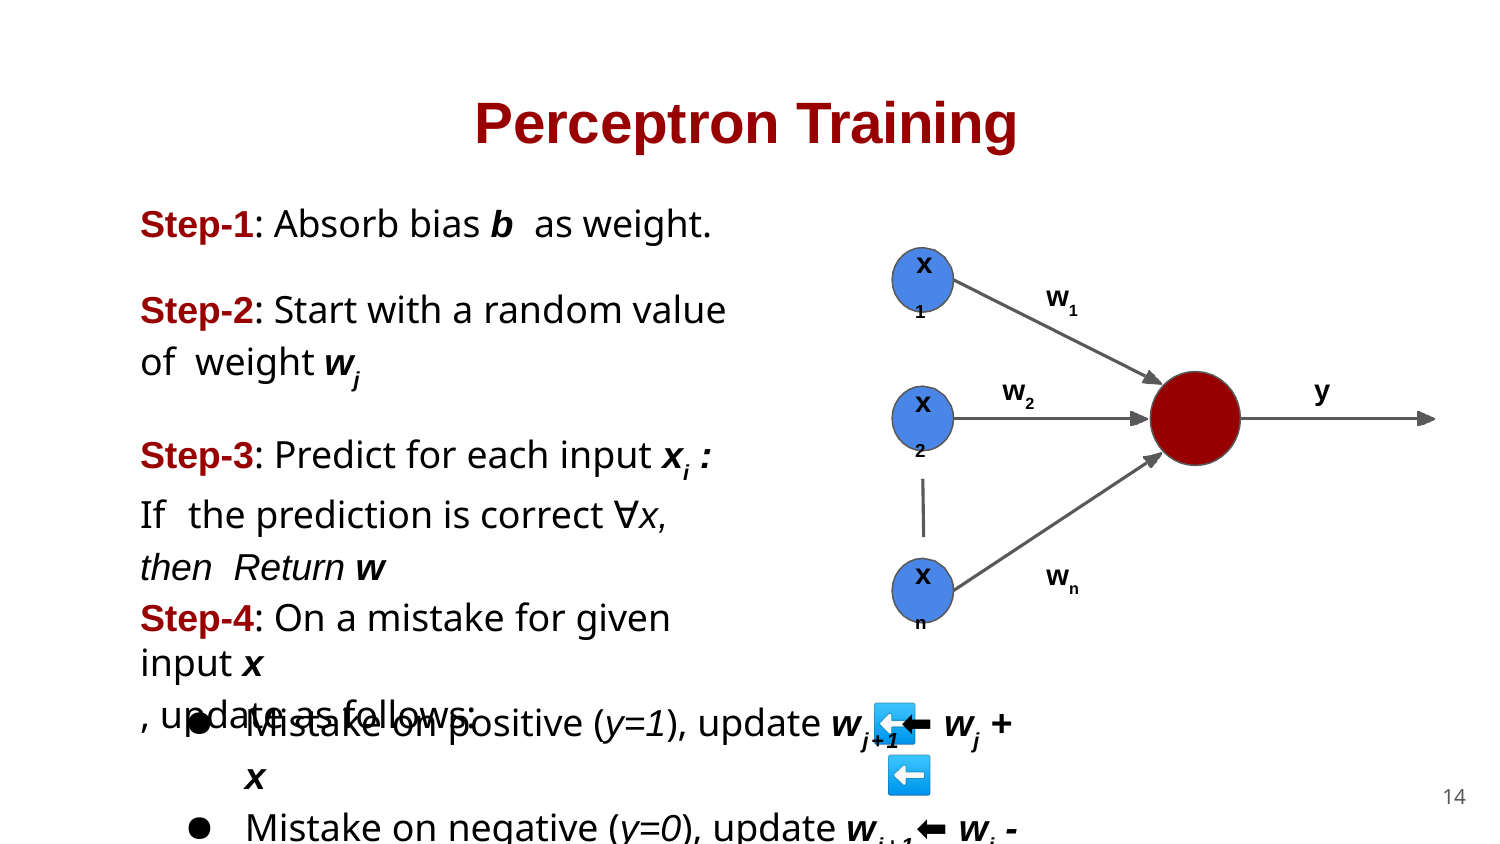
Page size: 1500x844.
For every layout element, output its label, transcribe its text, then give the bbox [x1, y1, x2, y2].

title Perceptron Training [472, 82, 1027, 226]
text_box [891, 557, 955, 624]
picture [870, 701, 919, 746]
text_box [891, 246, 955, 314]
text_box Step-2: Start with a random value of weight wj Step-3: Predict for each input xi : If the prediction is correct ∀x, then Return w Step-4: On a mistake for given input x , update as follows: [133, 277, 781, 736]
picture [885, 752, 933, 798]
text_box Mistake on positive (y=1), update wj+1⬅ wj + x Mistake on negative (y=0), update wj+1⬅ wj - x [178, 690, 1040, 844]
text_box Step-1: Absorb bias b as weight. x [138, 199, 934, 280]
text_box 14 [1440, 781, 1468, 809]
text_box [951, 278, 1435, 593]
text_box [891, 385, 946, 452]
